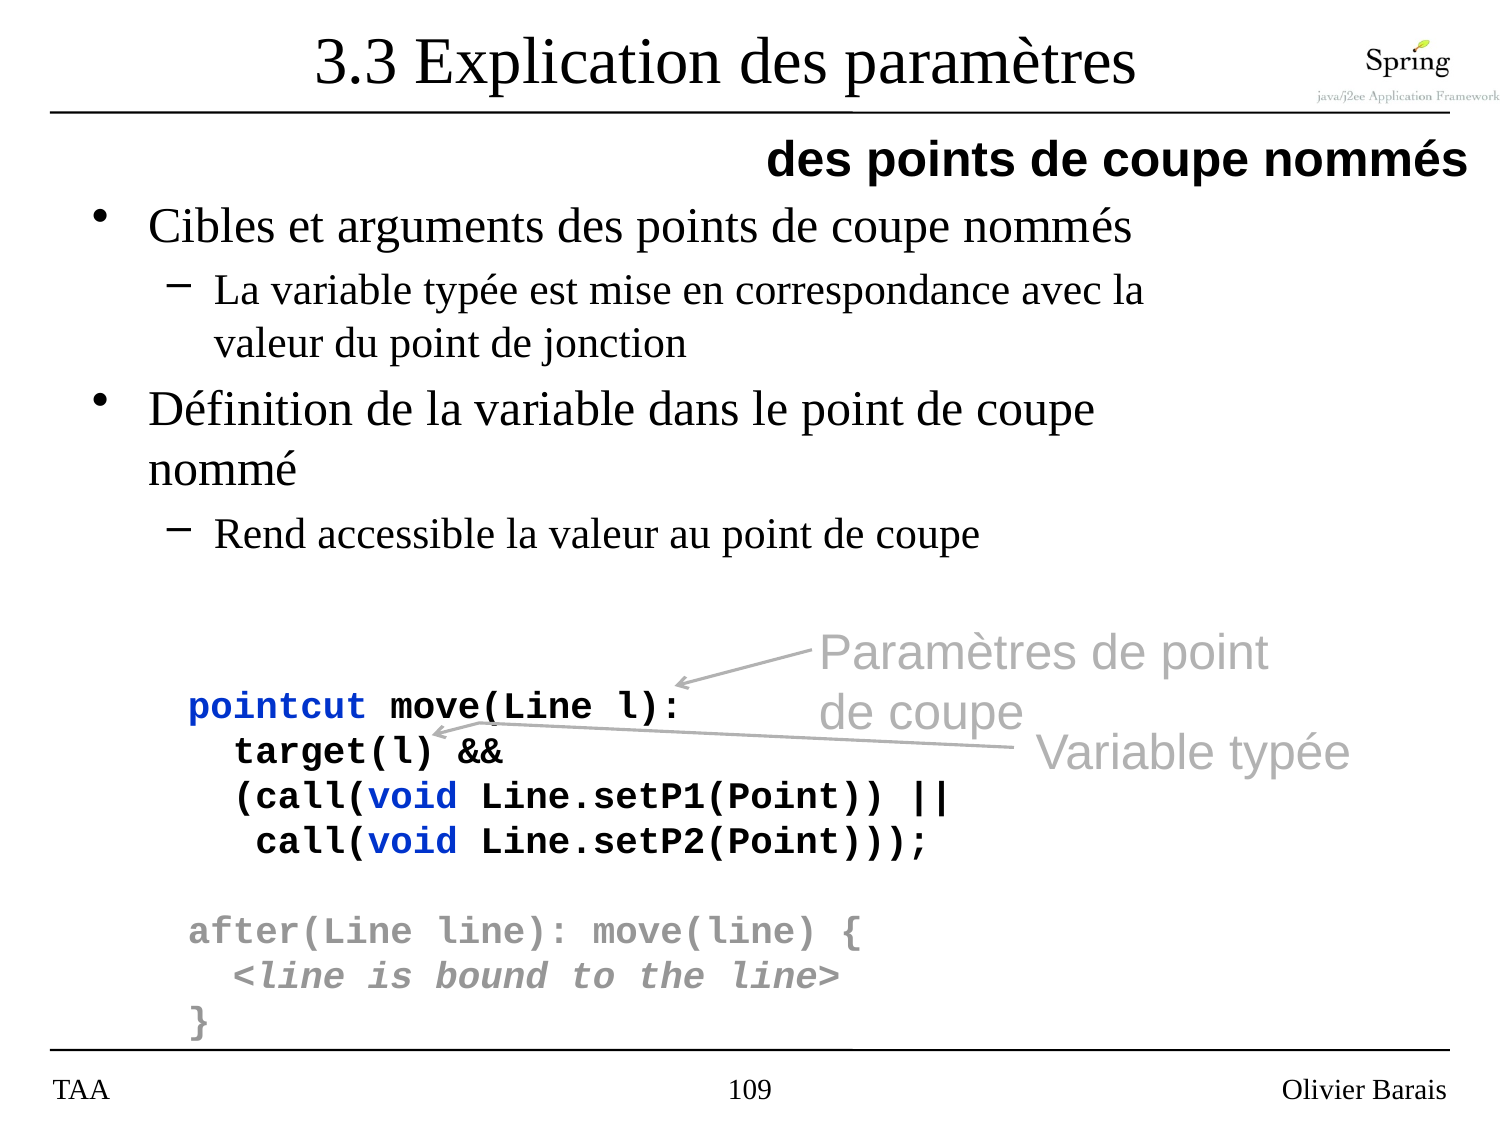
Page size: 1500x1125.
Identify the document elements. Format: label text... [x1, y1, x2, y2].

picture [1454, 0, 1500, 106]
title 3.3 Explication des paramètres [0, 0, 1454, 114]
text_box pointcut move(Line l): target(l) && (call(void Line.setP1(Point)) || call(void Line.setP2(Point))); after(Line line): move(line) { <line is bound to the line> } [128, 538, 991, 1049]
list Cibles et arguments des points de coupe nommés La variable typée est mise en correspondance avec la valeur du point de jonction Définition de la variable dans le point de coupe nommé Rend accessible la valeur au point de coupe [76, 184, 1195, 688]
slide_number Olivier Barais [1149, 1062, 1463, 1113]
text_box des points de coupe nommés [512, 119, 1484, 195]
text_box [674, 611, 1300, 748]
slide_number TAA [37, 1062, 350, 1113]
text_box [431, 722, 669, 741]
footer 109 [512, 1062, 988, 1113]
text_box Variable typée [1020, 712, 1447, 787]
